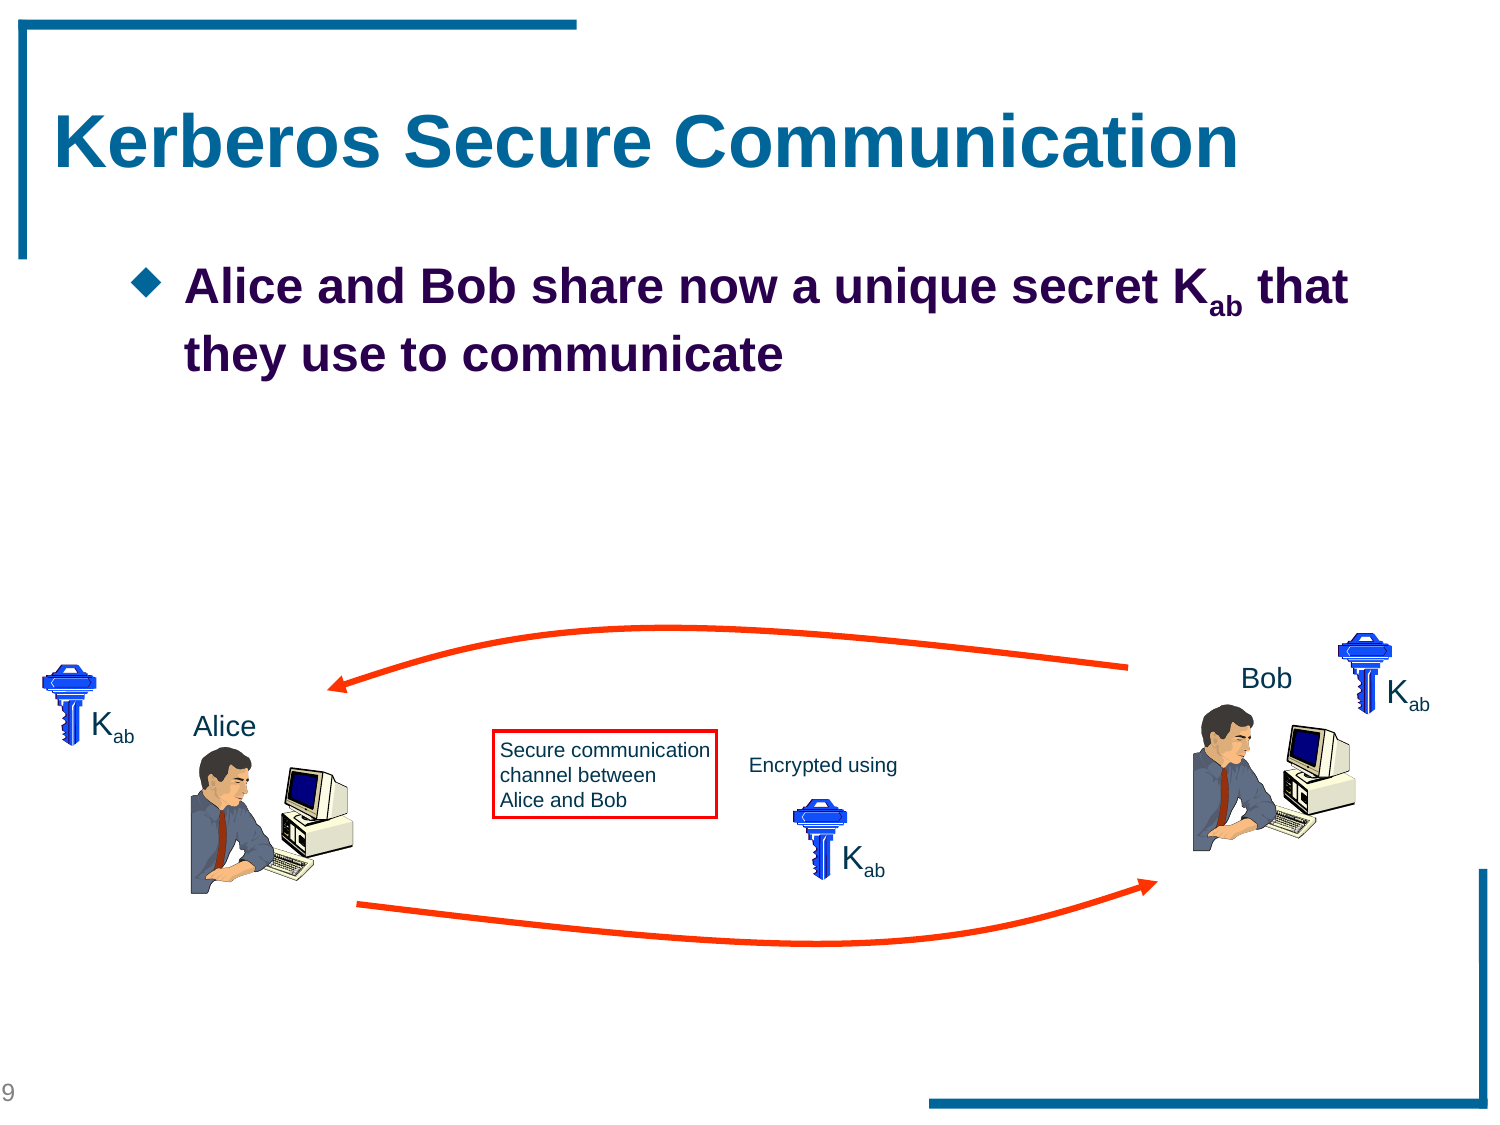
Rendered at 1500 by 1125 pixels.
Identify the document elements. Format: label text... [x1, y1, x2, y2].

text_box Bob [1225, 651, 1332, 701]
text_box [792, 798, 905, 884]
text_box Secure communication channel between Alice and Bob [493, 730, 717, 818]
text_box Encrypted using [733, 744, 927, 785]
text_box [42, 664, 154, 750]
text_box [356, 879, 1158, 944]
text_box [189, 745, 354, 896]
list Alice and Bob share now a unique secret Kab that they use to communicate [112, 245, 1388, 975]
text_box [326, 627, 1129, 693]
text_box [1337, 633, 1450, 719]
text_box Alice [178, 699, 286, 750]
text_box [1191, 703, 1356, 853]
title Kerberos Secure Communication [37, 32, 1500, 243]
